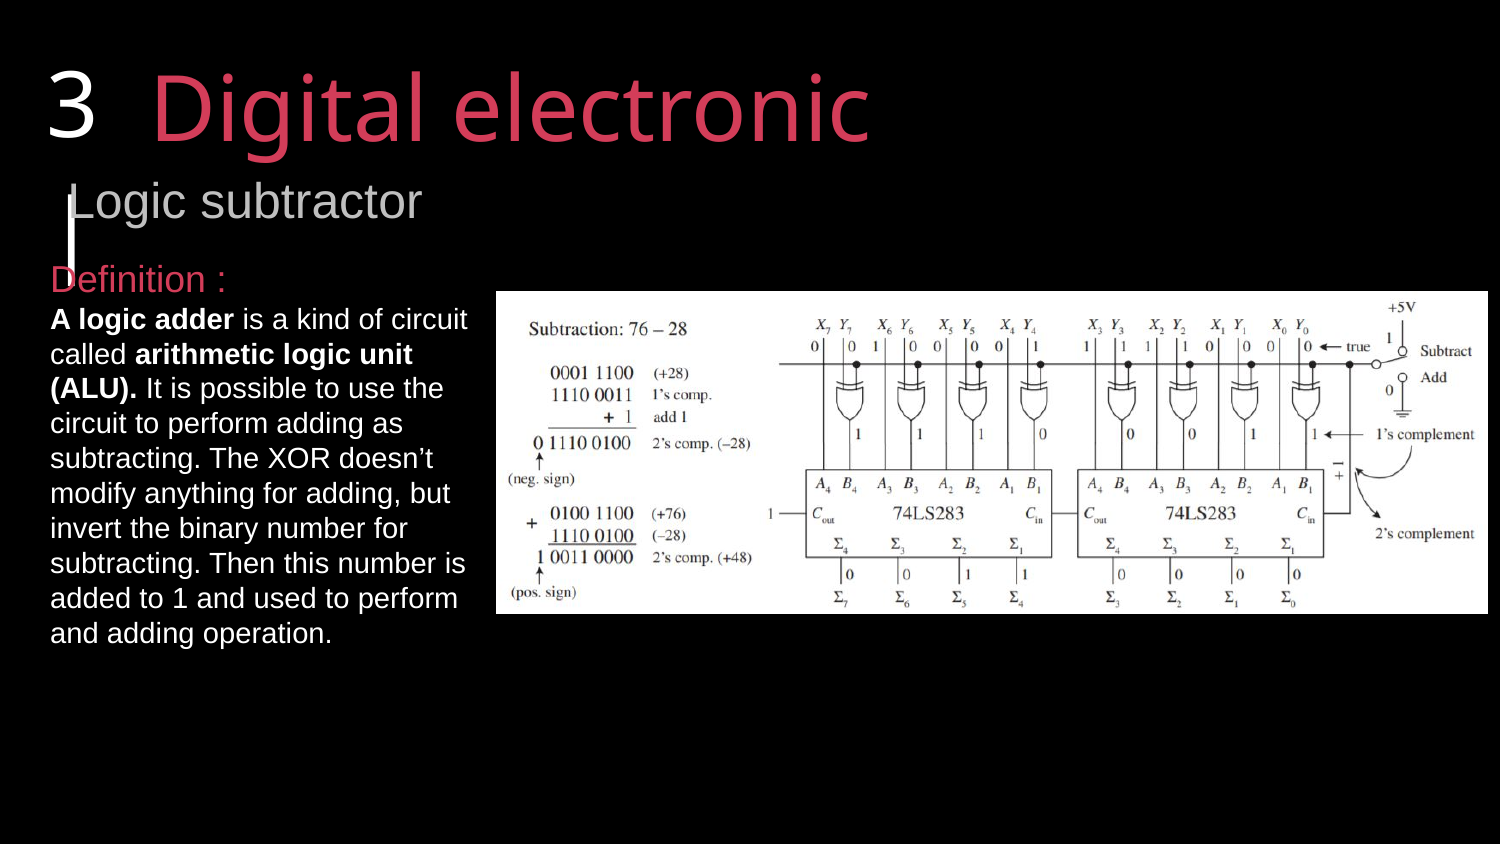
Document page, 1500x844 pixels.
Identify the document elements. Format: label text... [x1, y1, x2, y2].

text_box Logic subtractor [52, 150, 554, 248]
list Digital electronic [115, 18, 996, 166]
list 3| [12, 14, 144, 147]
text_box Definition : A logic adder is a kind of circuit called arithmetic logic unit (ALU). It is possible to use the circuit to perform adding as subtracting. The XOR doesn’t modify anything for adding, but invert the binary number for subtracting. Then this number is added to 1 and used to perform and adding operation. [35, 247, 497, 798]
picture [496, 291, 1488, 614]
